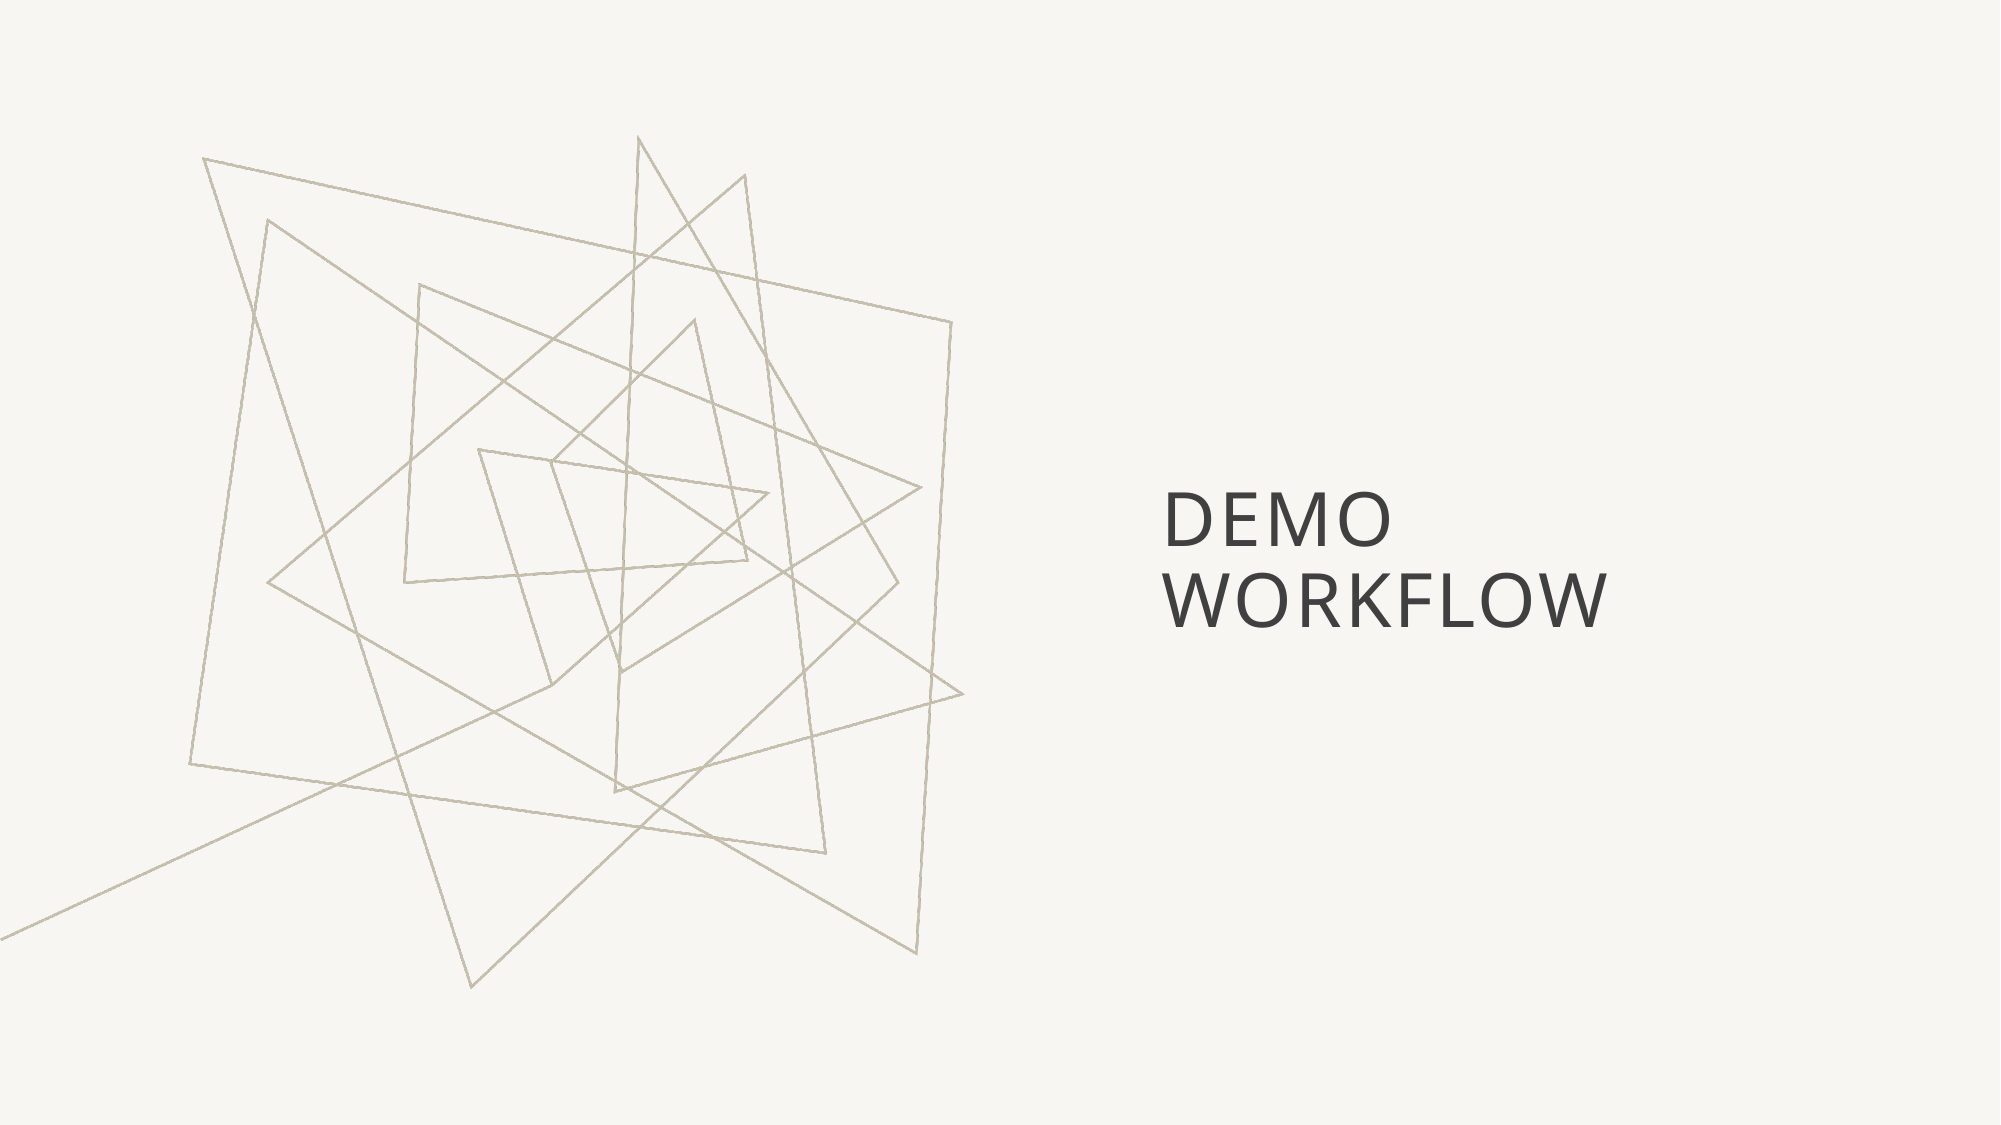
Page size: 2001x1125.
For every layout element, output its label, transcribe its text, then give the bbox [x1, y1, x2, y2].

picture [0, 135, 965, 989]
title Demo Workflow [1146, 421, 1833, 704]
